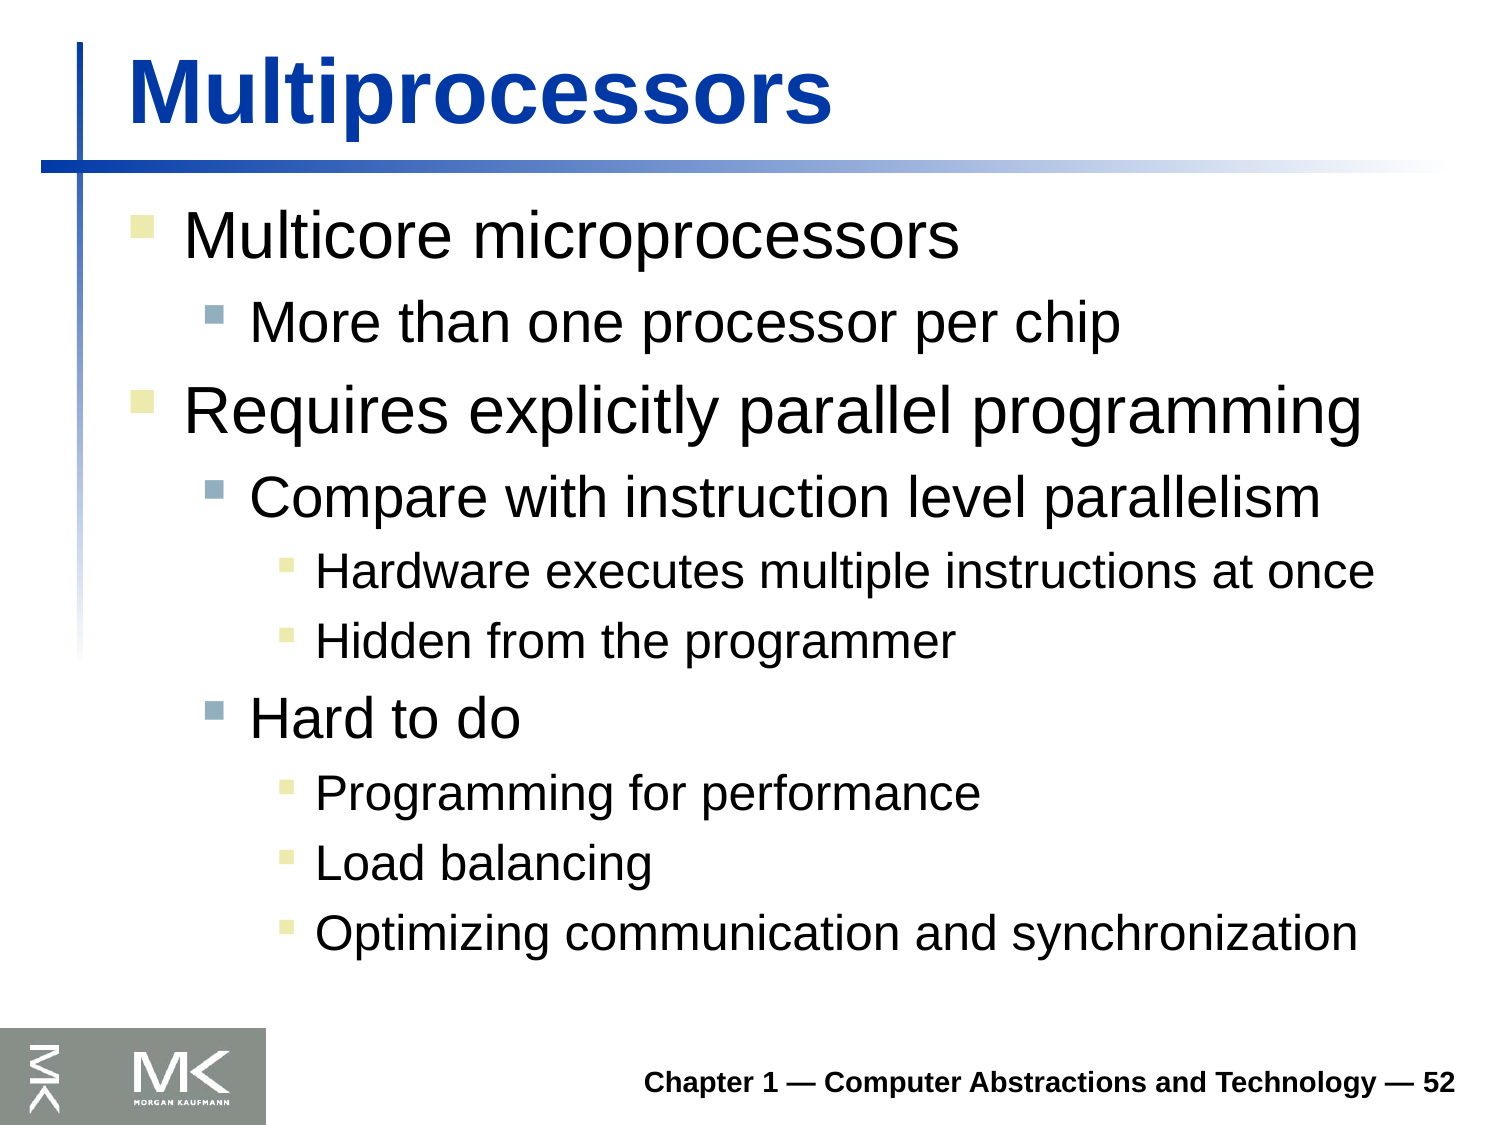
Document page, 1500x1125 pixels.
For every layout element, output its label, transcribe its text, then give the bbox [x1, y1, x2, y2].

list Multicore microprocessors More than one processor per chip Requires explicitly parallel programming Compare with instruction level parallelism Hardware executes multiple instructions at once Hidden from the programmer Hard to do Programming for performance Load balancing Optimizing communication and synchronization [112, 184, 1469, 1024]
picture [0, 1028, 266, 1125]
title Multiprocessors [112, 23, 1468, 149]
footer Chapter 1 — Computer Abstractions and Technology — 52 [277, 1046, 1471, 1106]
